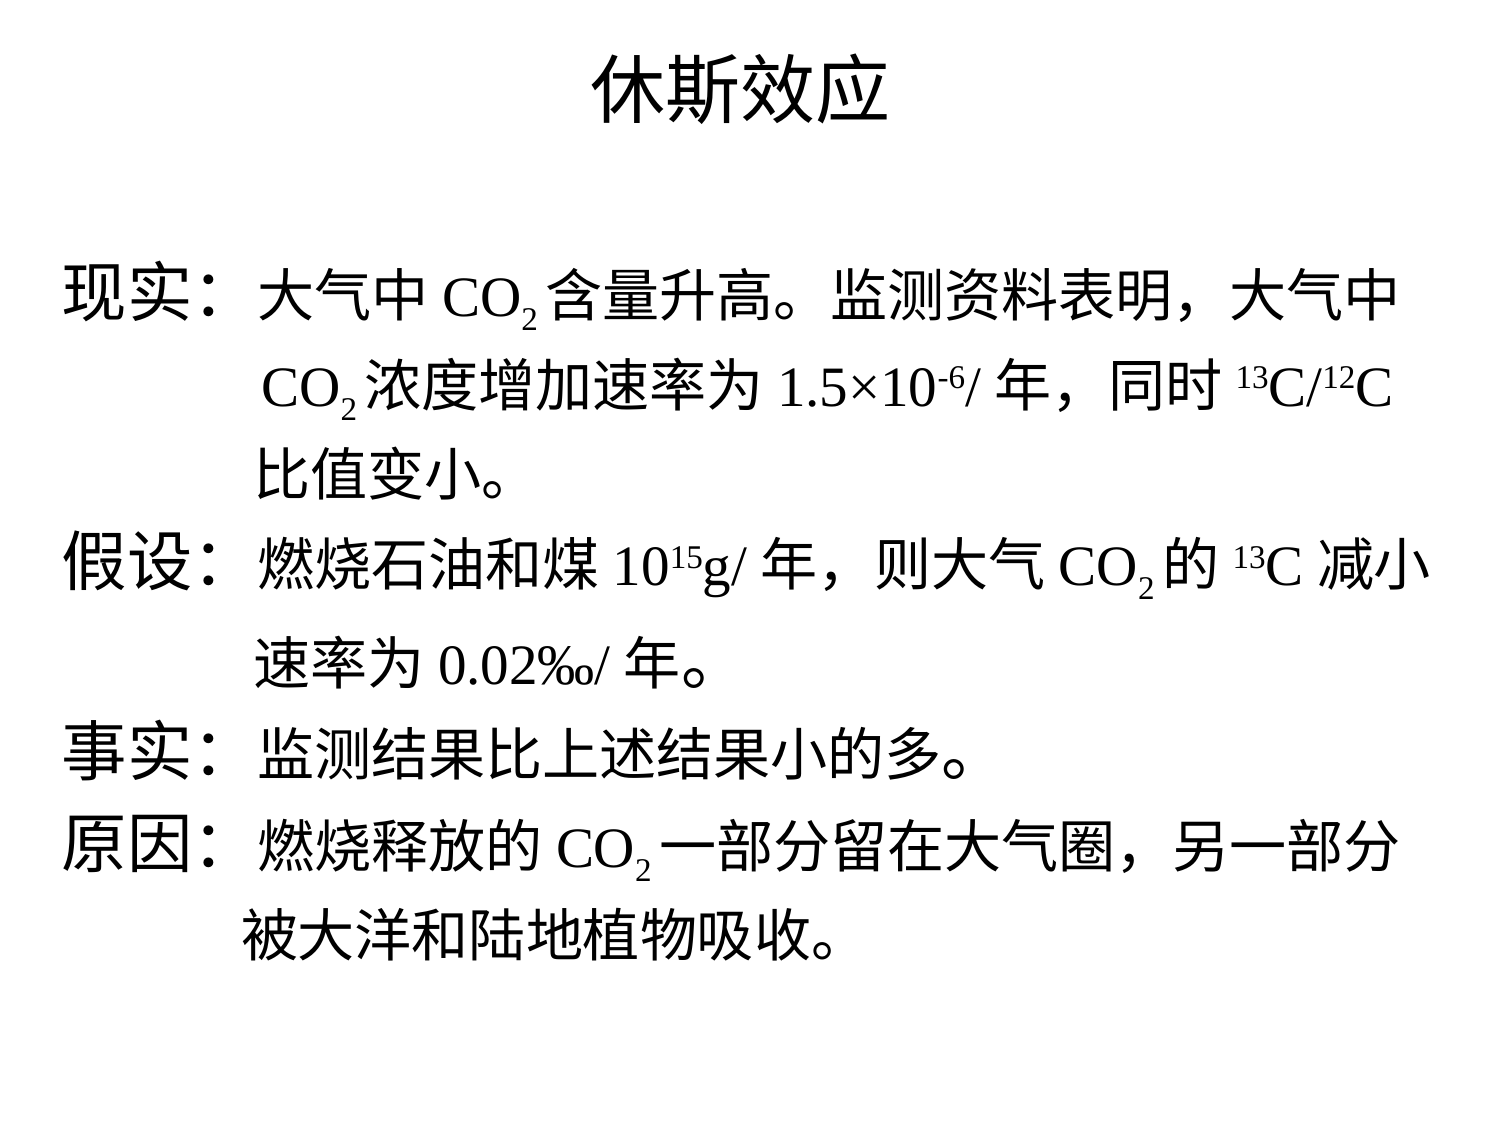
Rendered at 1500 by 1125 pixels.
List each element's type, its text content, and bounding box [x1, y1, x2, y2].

text_box 休斯效应 [575, 35, 906, 140]
list 现实：大气中CO2含量升高。监测资料表明，大气中 CO2浓度增加速率为1.5×10-6/年，同时13C/12C 比值变小。 假设：燃烧石油和煤1015g/年，则大气CO2的13C减小 速率为0.02‰/年。 事实：监测结果比上述结果小的多。 原因：燃烧释放的CO2一部分留在大气圈，另一部分 被大洋和陆地植物吸收。 [46, 243, 1460, 1032]
